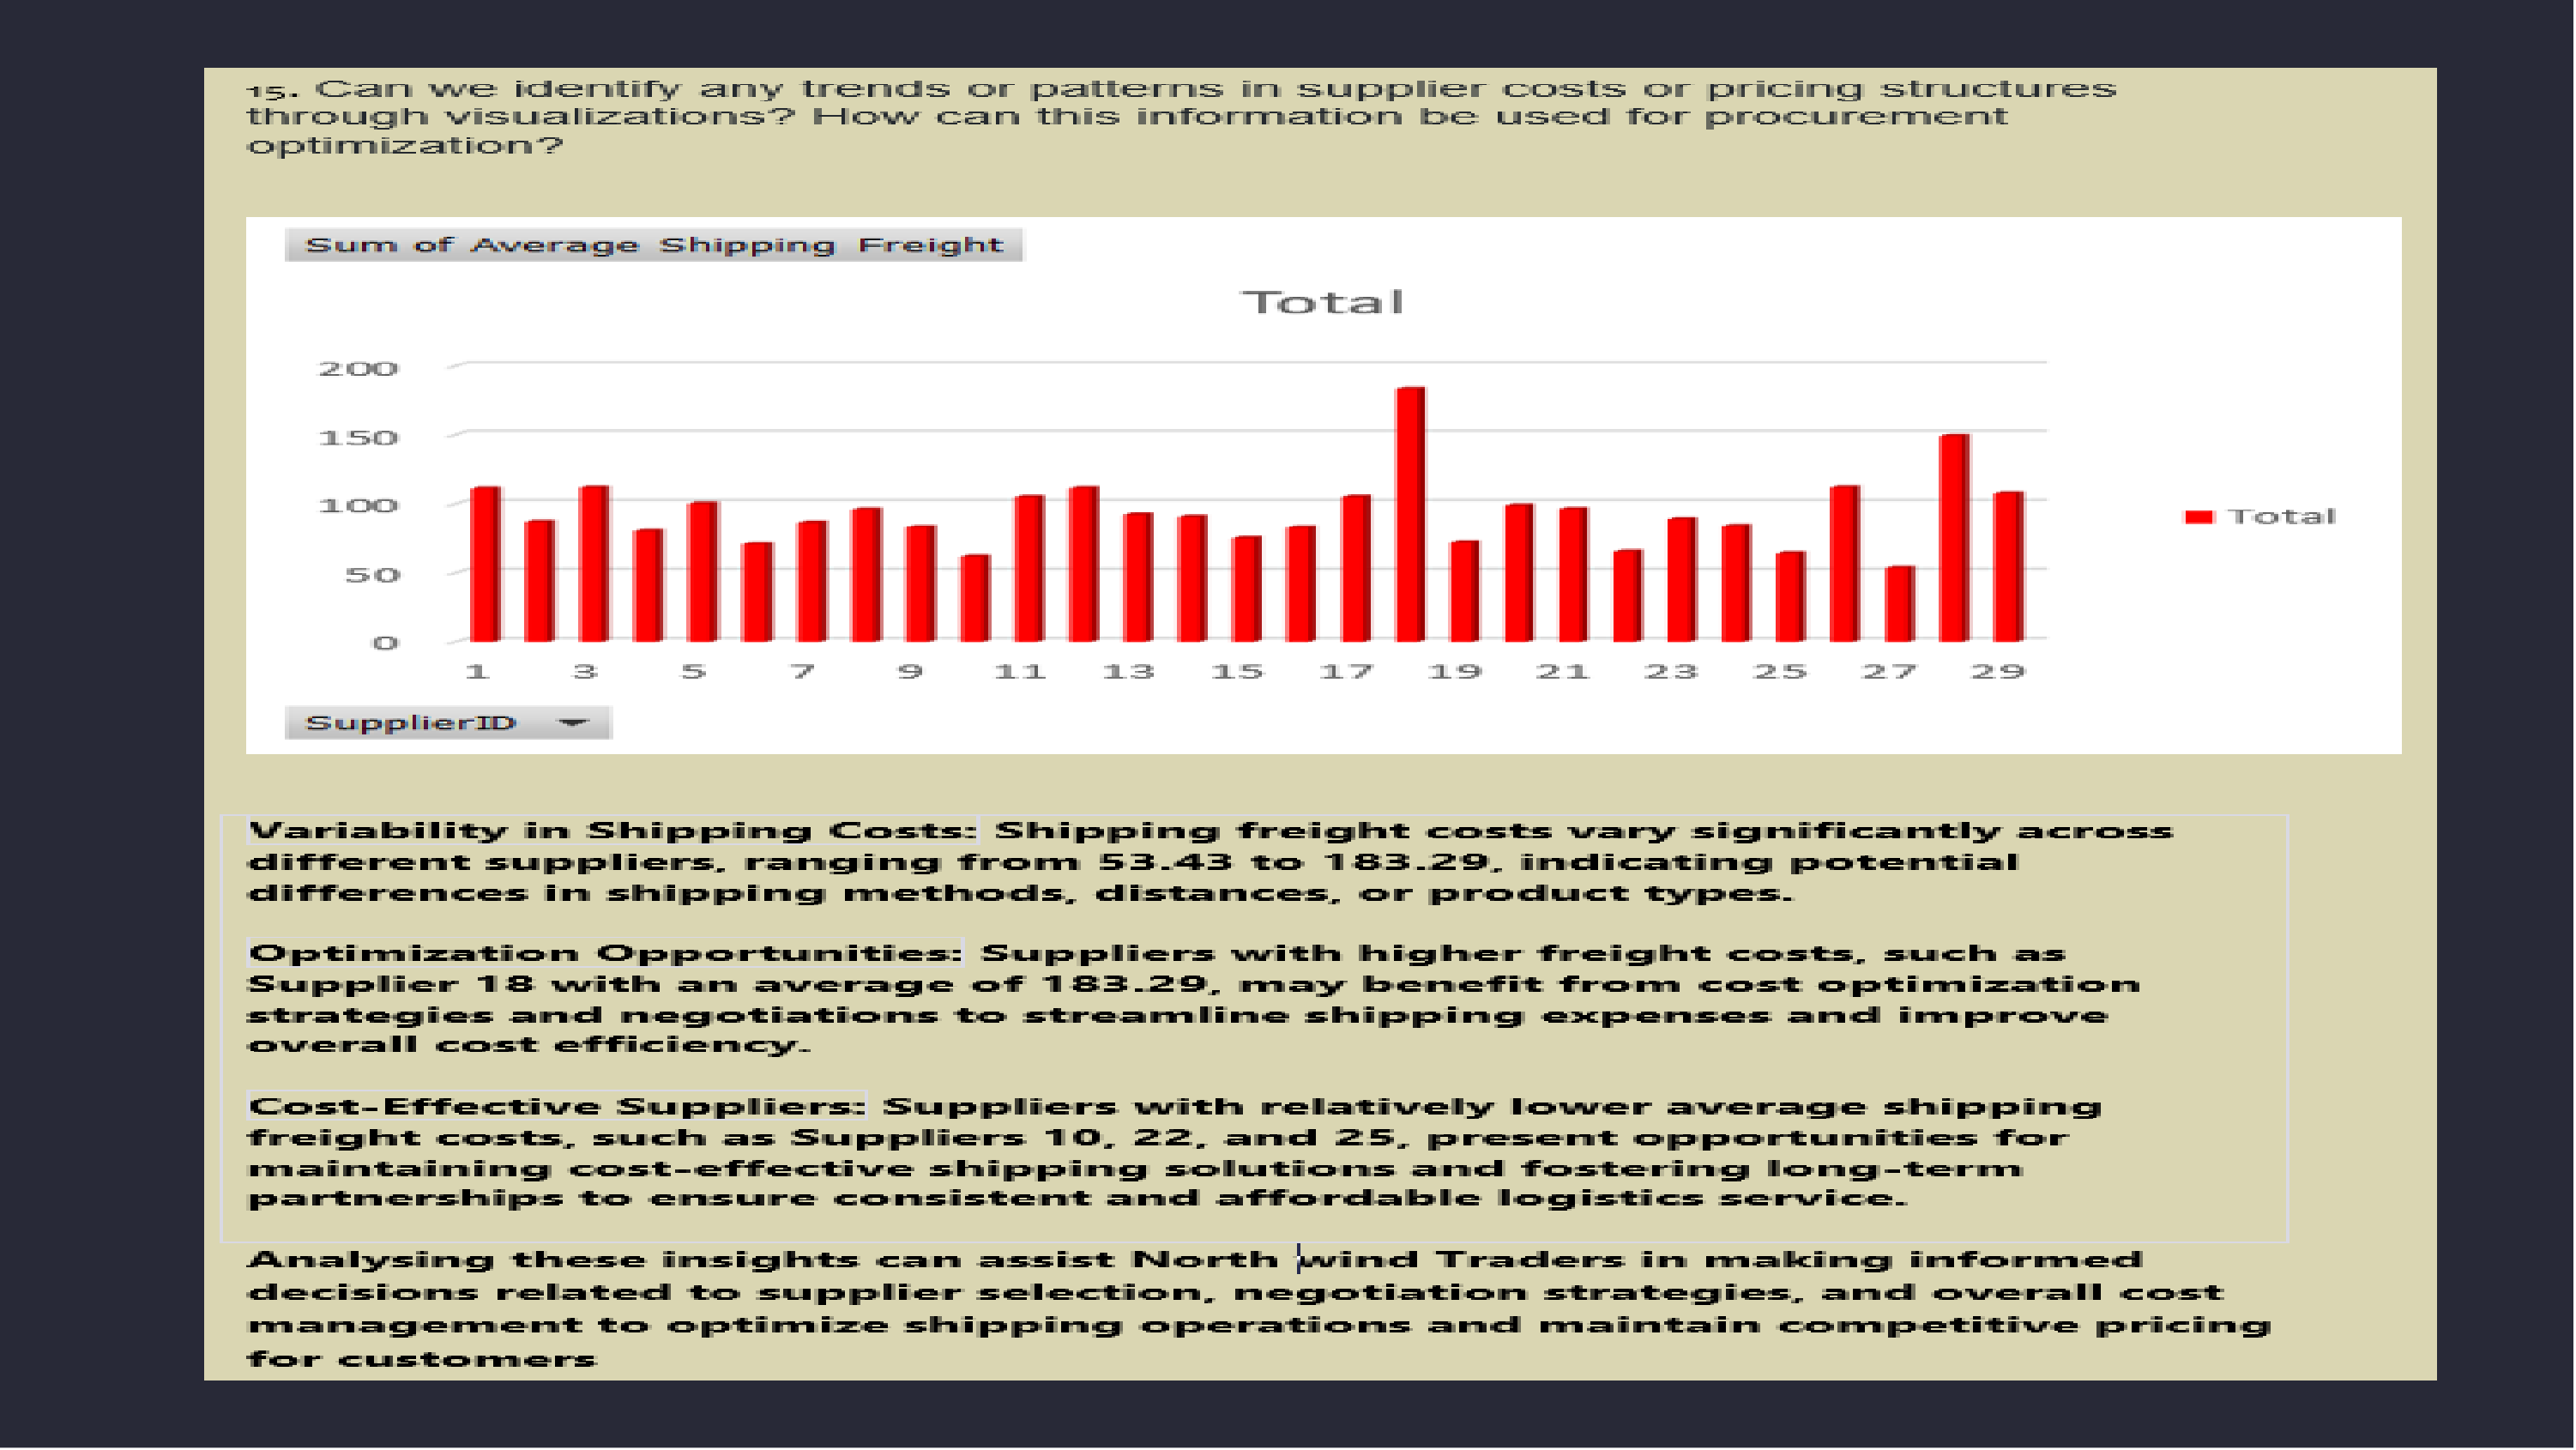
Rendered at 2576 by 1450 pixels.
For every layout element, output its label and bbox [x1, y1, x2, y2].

list [204, 68, 2437, 1381]
